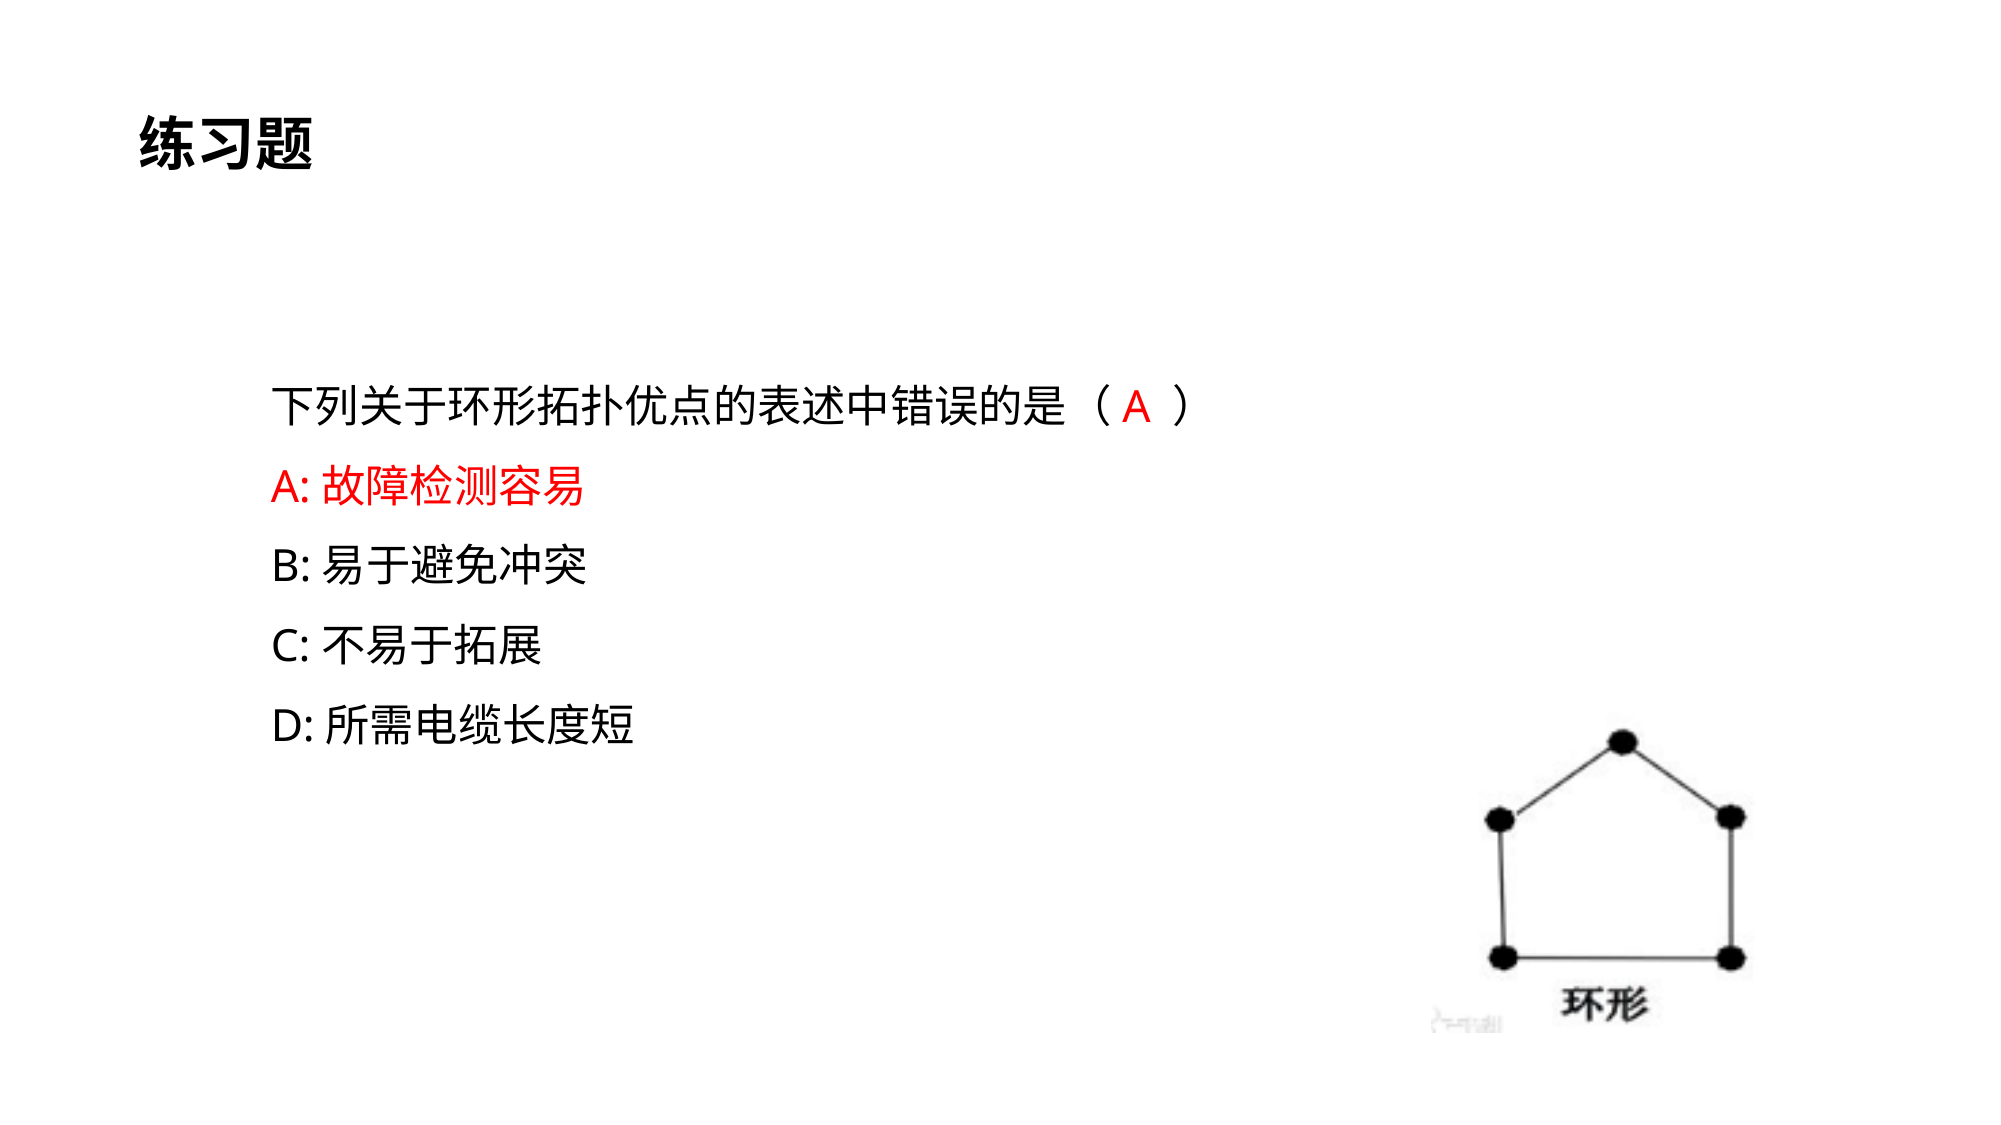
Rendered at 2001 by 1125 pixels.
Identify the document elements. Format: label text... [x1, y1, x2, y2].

text_box 下列关于环形拓扑优点的表述中错误的是（A ） A:故障检测容易 B:易于避免冲突 C:不易于拓展 D:所需电缆长度短 [256, 343, 1744, 758]
picture [1431, 703, 1808, 1033]
text_box 练习题 [120, 97, 1568, 187]
